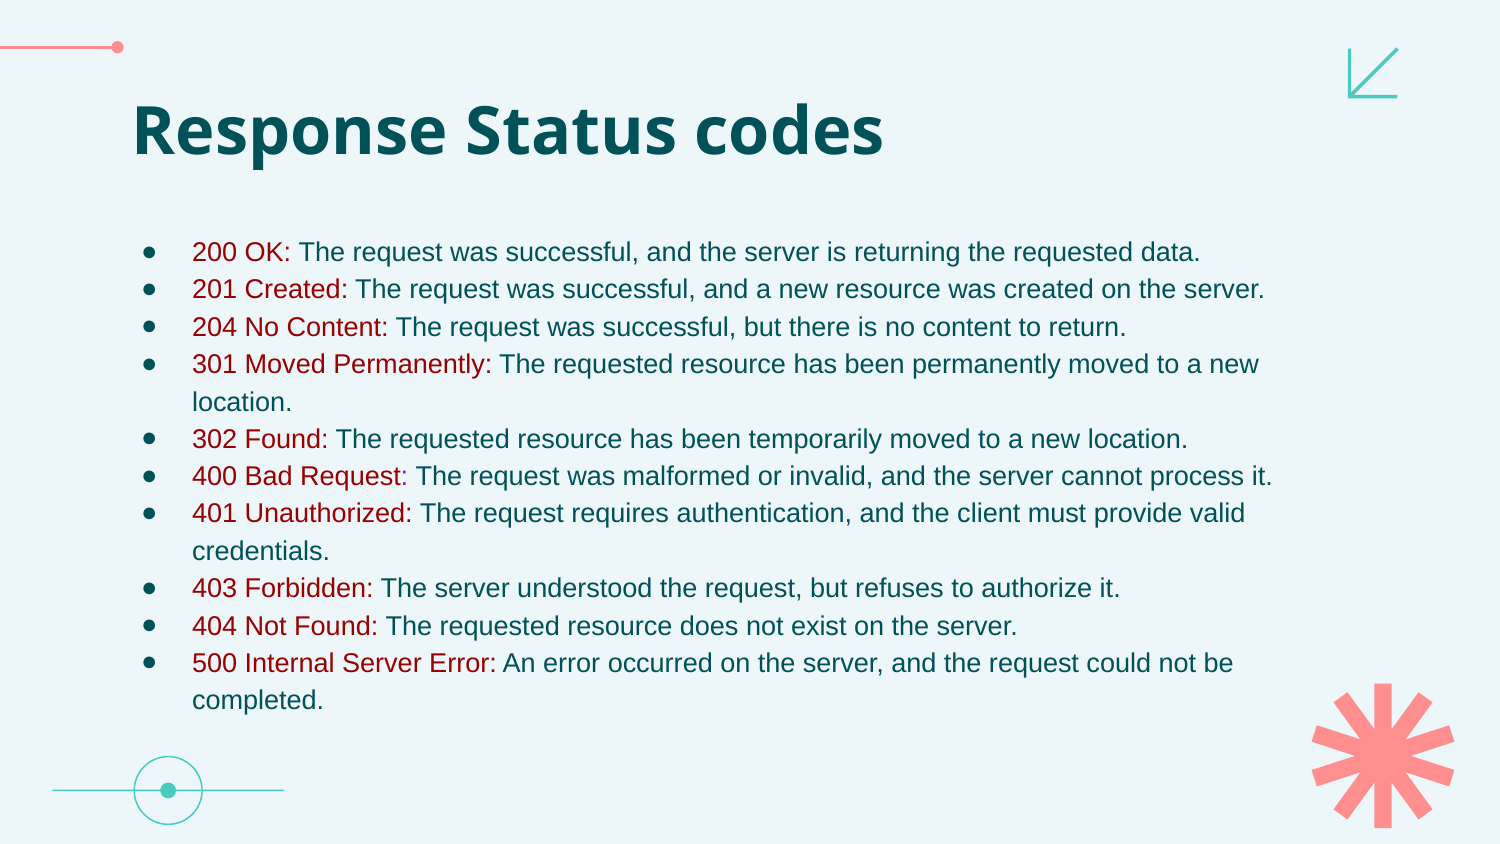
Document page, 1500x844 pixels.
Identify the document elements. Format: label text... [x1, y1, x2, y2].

title Response Status codes [116, 72, 1384, 167]
list 200 OK: The request was successful, and the server is returning the requested data. 201 Created: The request was successful, and a new resource was created on the server. 204 No Content: The request was successful, but there is no content to return. 301 Moved Permanently: The requested resource has been permanently moved to a new location. 302 Found: The requested resource has been temporarily moved to a new location. 400 Bad Request: The request was malformed or invalid, and the server cannot process it. 401 Unauthorized: The request requires authentication, and the client must provide valid credentials. 403 Forbidden: The server understood the request, but refuses to authorize it. 404 Not Found: The requested resource does not exist on the server. 500 Internal Server Error: An error occurred on the server, and the request could not be completed. [102, 214, 1375, 774]
